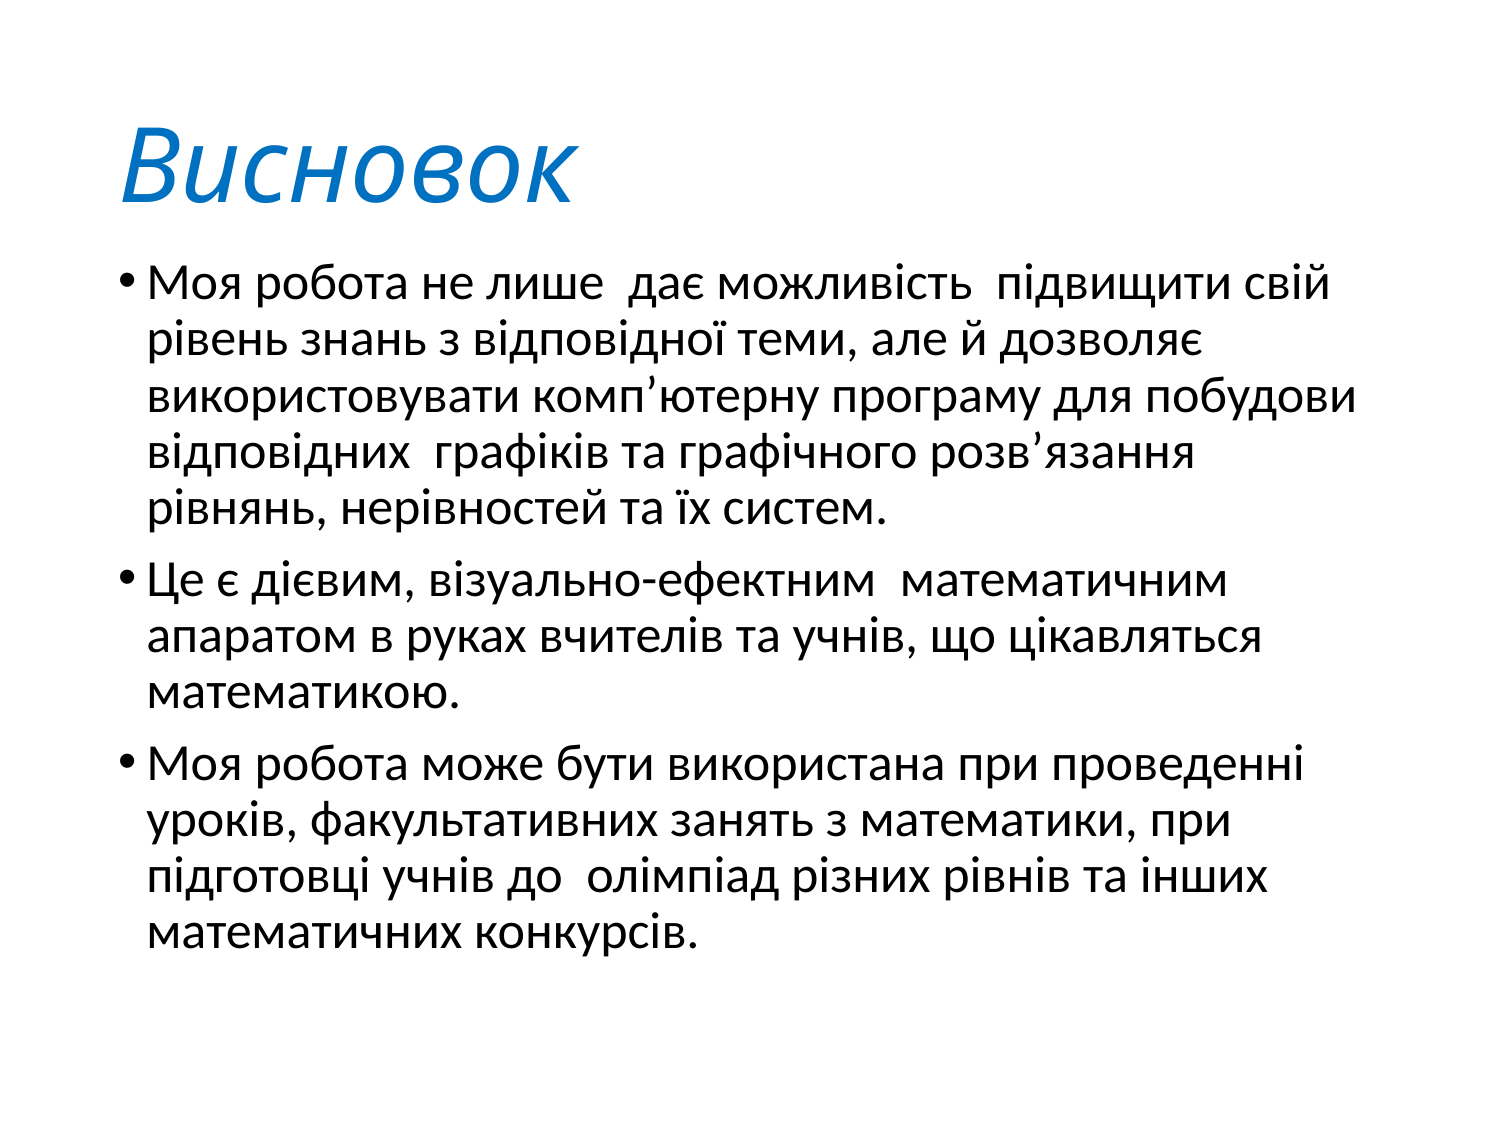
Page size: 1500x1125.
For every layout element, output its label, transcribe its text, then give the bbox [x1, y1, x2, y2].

title Висновок [103, 59, 1397, 247]
list Моя робота не лише дає можливість підвищити свій рівень знань з відповідної теми, але й дозволяє використовувати комп’ютерну програму для побудови відповідних графіків та графічного розв’язання рівнянь, нерівностей та їх систем. Це є дієвим, візуально-ефектним математичним апаратом в руках вчителів та учнів, що цікавляться математикою. Моя робота може бути використана при проведенні уроків, факультативних занять з математики, при підготовці учнів до олімпіад різних рівнів та інших математичних конкурсів. [103, 247, 1397, 1055]
